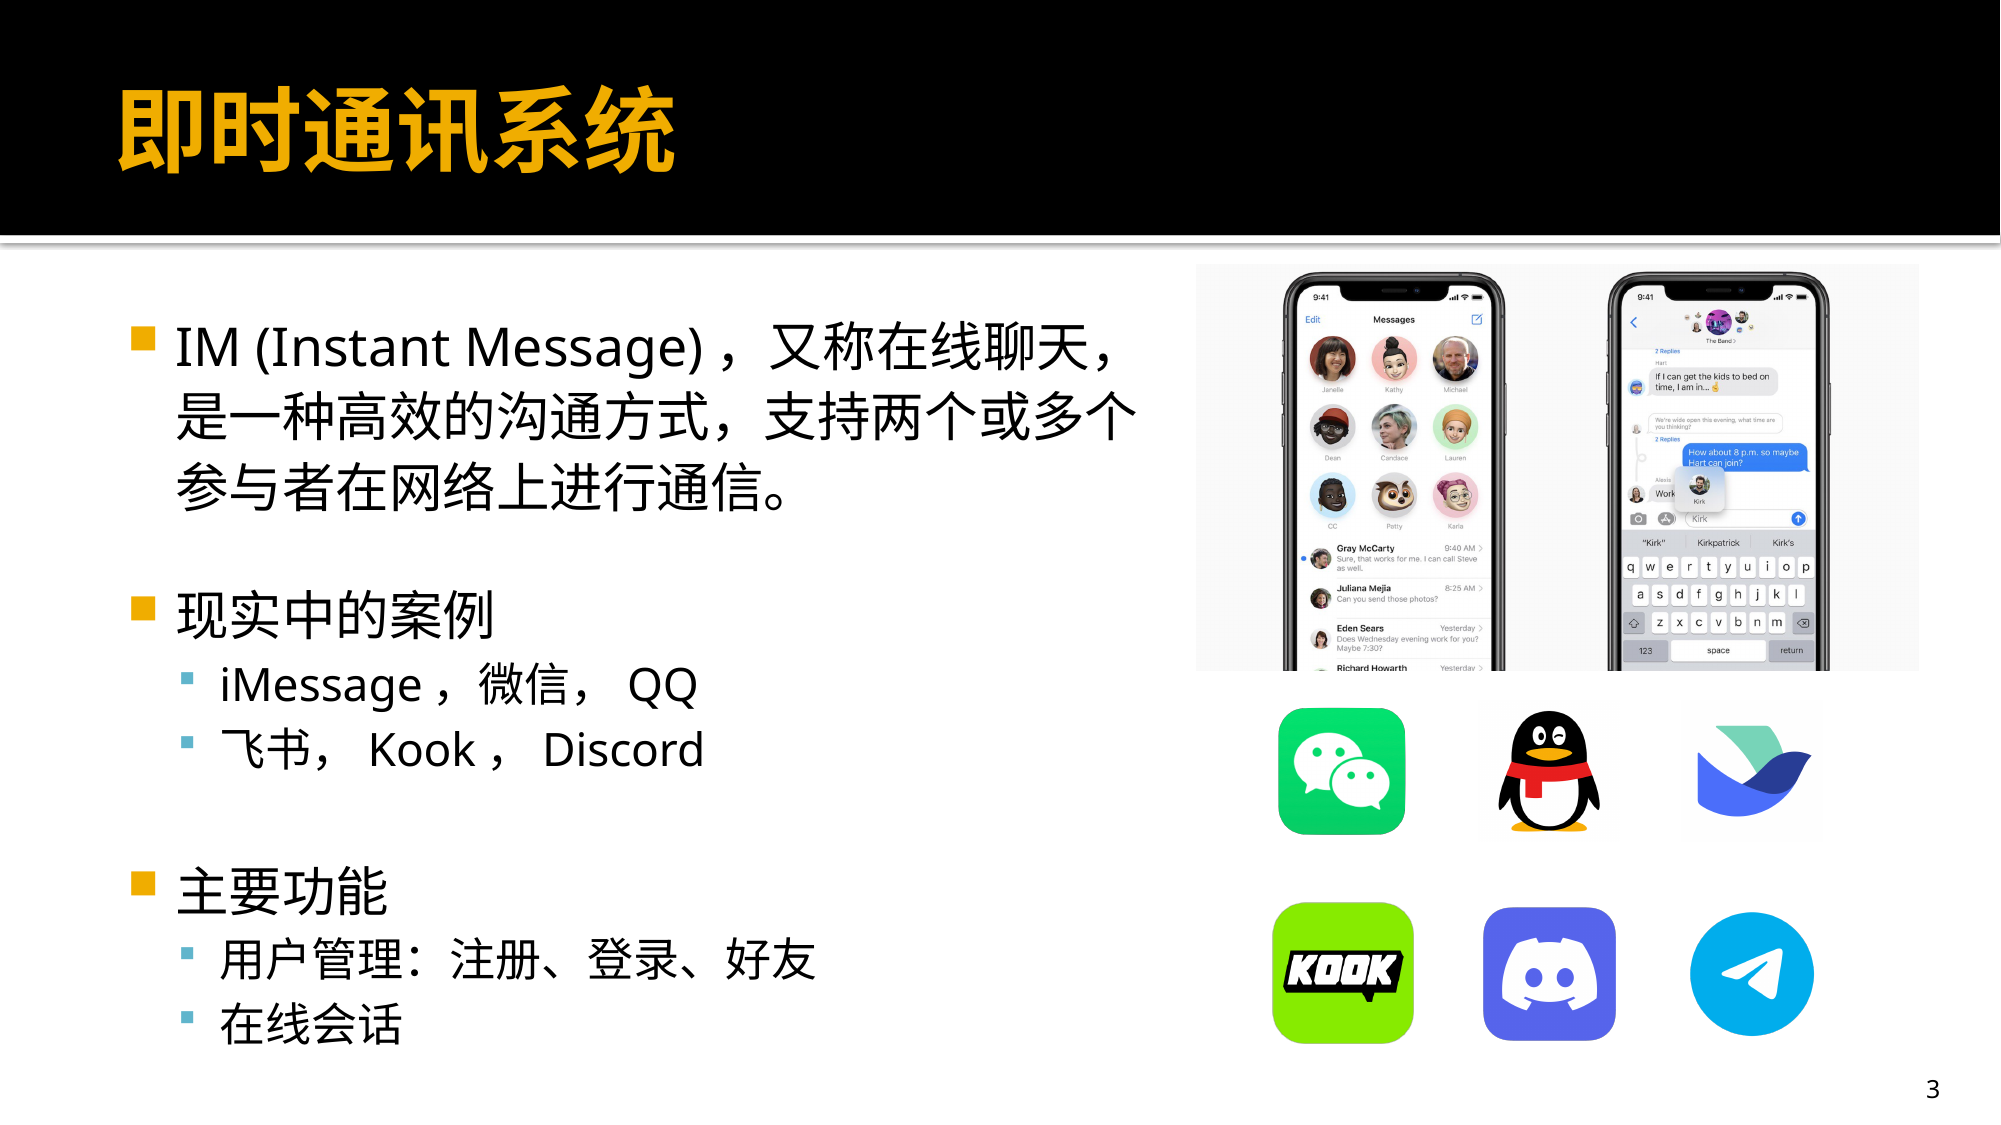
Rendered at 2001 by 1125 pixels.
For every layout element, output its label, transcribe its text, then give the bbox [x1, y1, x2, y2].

slide_number 3 [1794, 1062, 1955, 1108]
picture [1196, 264, 1919, 671]
picture [1681, 700, 1823, 842]
picture [1272, 902, 1414, 1044]
list IM (Instant Message)，又称在线聊天，是一种高效的沟通方式，支持两个或多个参与者在网络上进行通信。 现实中的案例 iMessage，微信，QQ 飞书，Kook，Discord 主要功能 用户管理：注册、登录、好友 在线会话 [99, 291, 1171, 1063]
picture [1439, 863, 1855, 1085]
picture [1272, 699, 1414, 842]
title 即时通讯系统 [99, 25, 1900, 231]
picture [1478, 700, 1620, 842]
